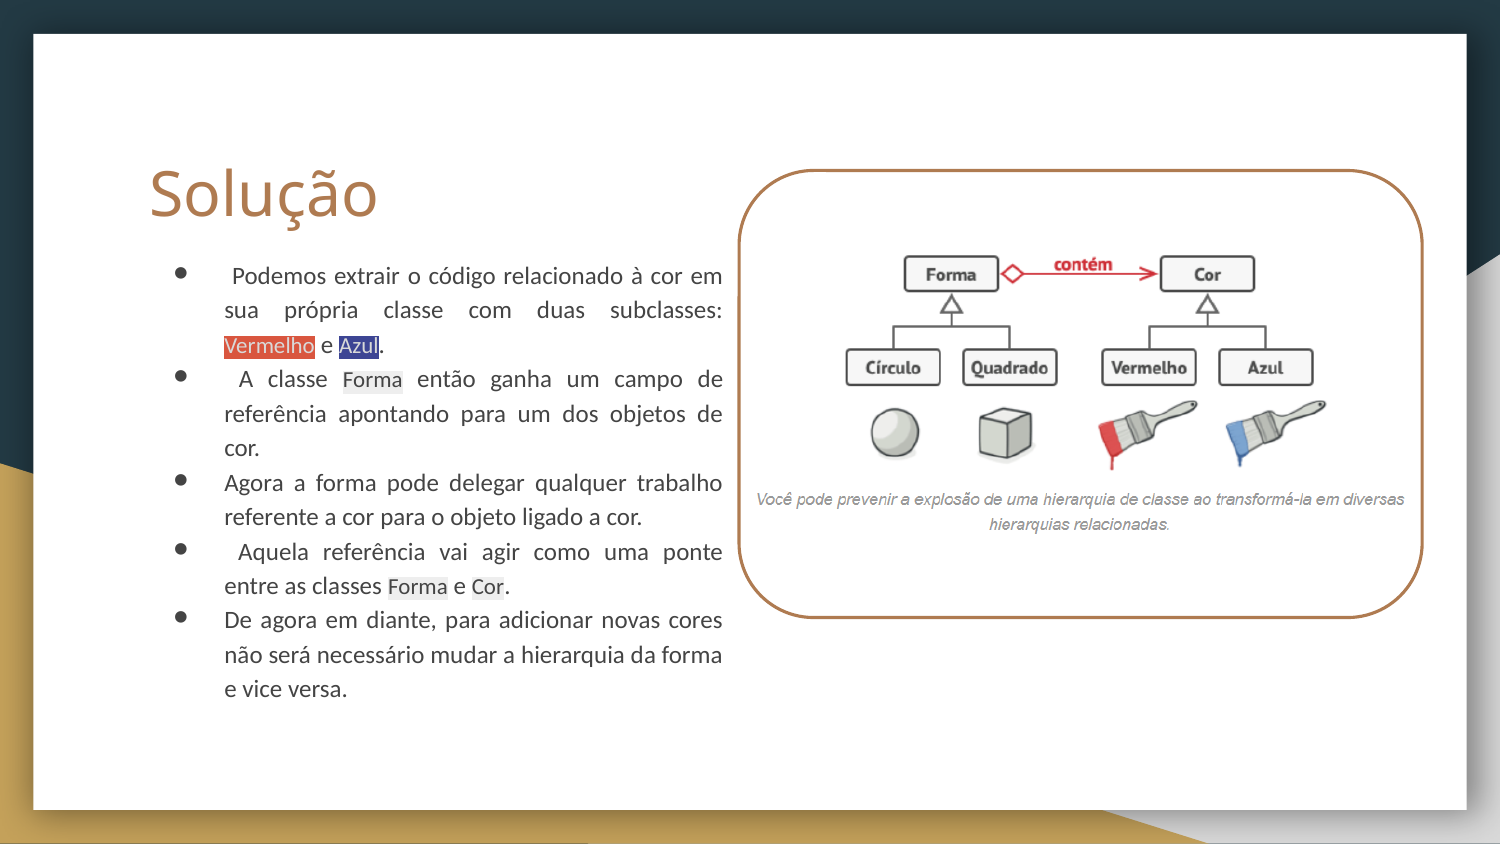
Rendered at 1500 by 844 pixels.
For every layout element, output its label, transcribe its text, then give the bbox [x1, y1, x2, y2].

list Podemos extrair o código relacionado à cor em sua própria classe com duas subclasses: Vermelho e Azul. A classe Forma então ganha um campo de referência apontando para um dos objetos de cor. Agora a forma pode delegar qualquer trabalho referente a cor para o objeto ligado a cor. Aquela referência vai agir como uma ponte entre as classes Forma e Cor. De agora em diante, para adicionar novas cores não será necessário mudar a hierarquia da forma e vice versa. [134, 240, 739, 711]
text_box [739, 170, 1423, 618]
title Solução [134, 138, 1366, 240]
picture [751, 247, 1410, 541]
